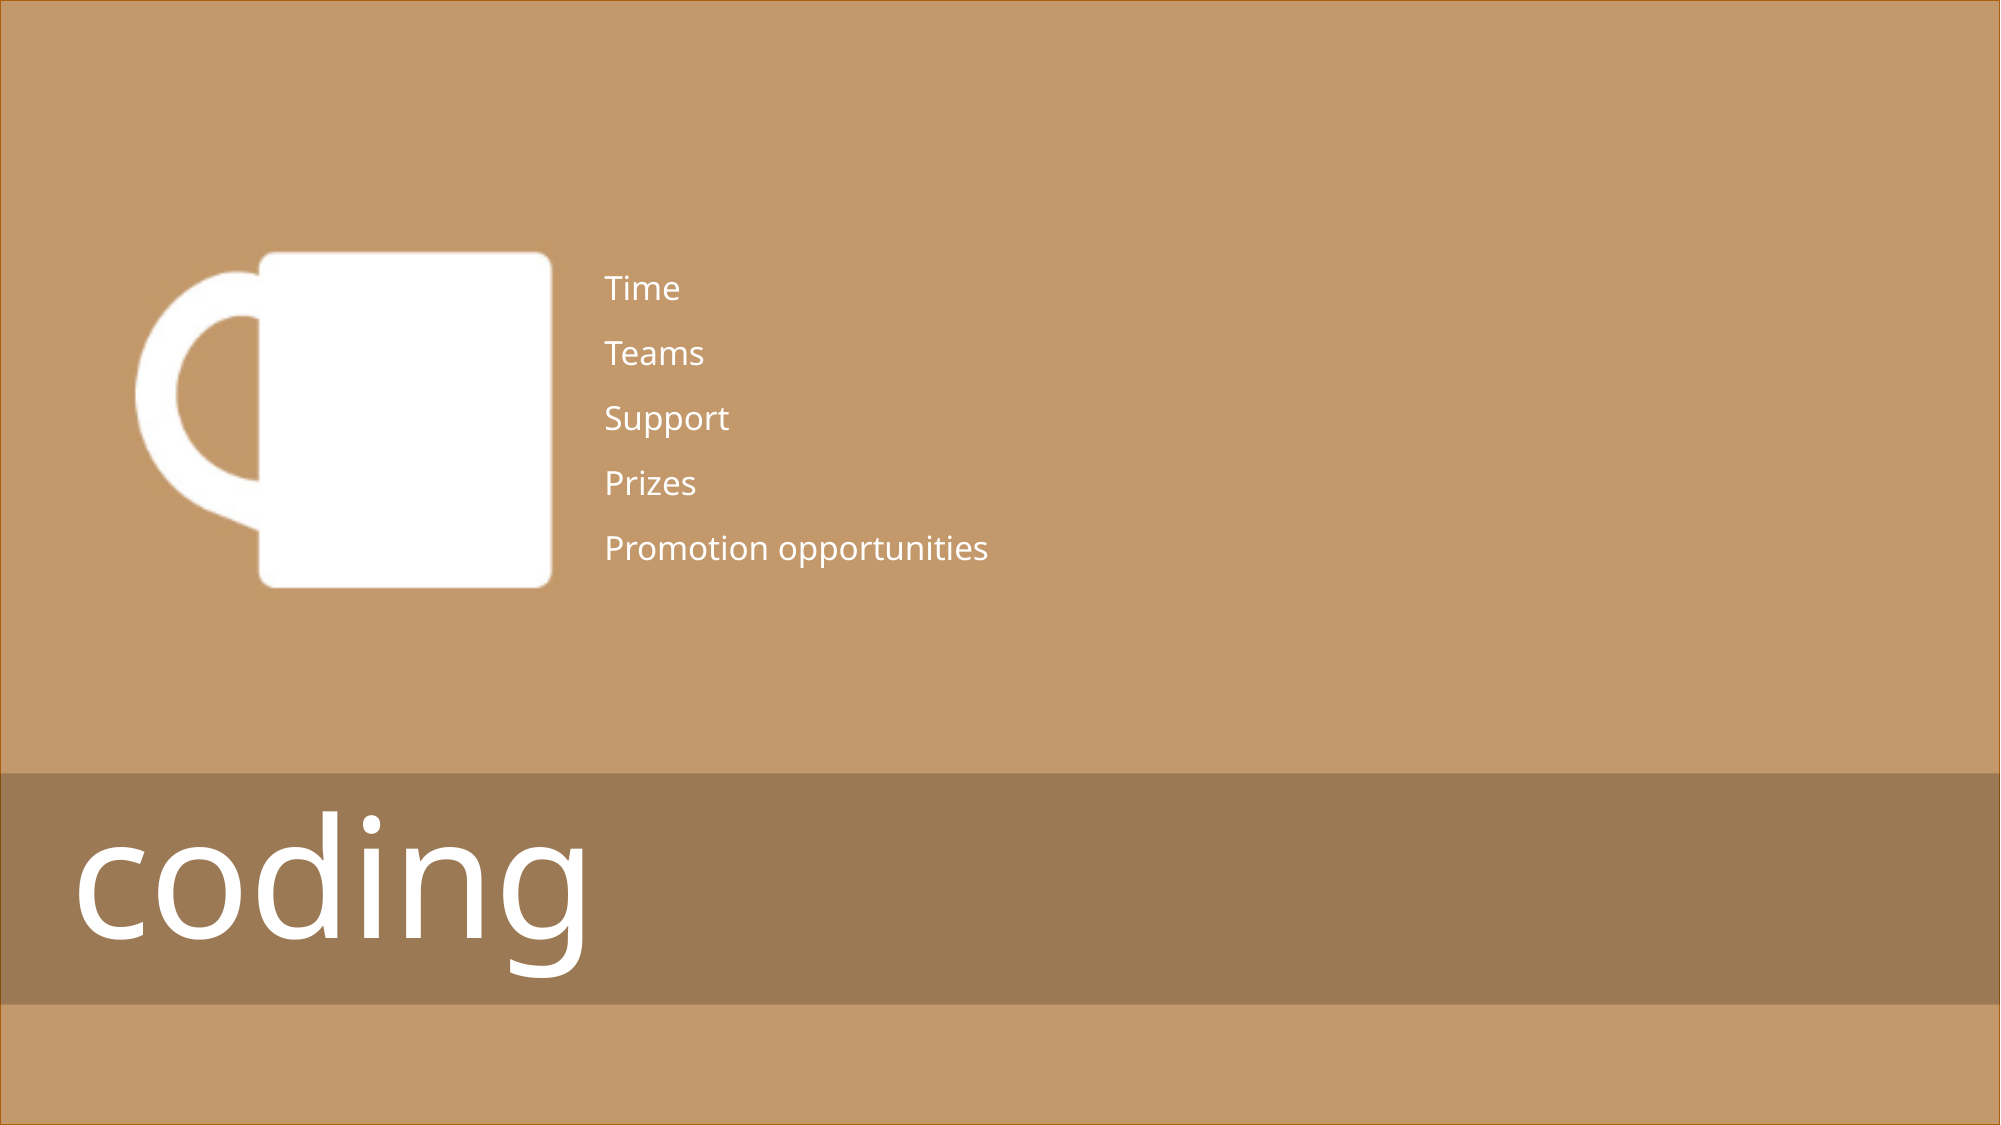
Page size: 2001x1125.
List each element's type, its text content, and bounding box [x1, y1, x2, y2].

text_box [0, 1006, 2000, 1125]
text_box coding [55, 790, 1706, 981]
picture [55, 169, 640, 654]
text_box [0, 0, 2000, 772]
list Time Teams Support Prizes Promotion opportunities [589, 264, 1303, 732]
text_box [0, 772, 2000, 1006]
